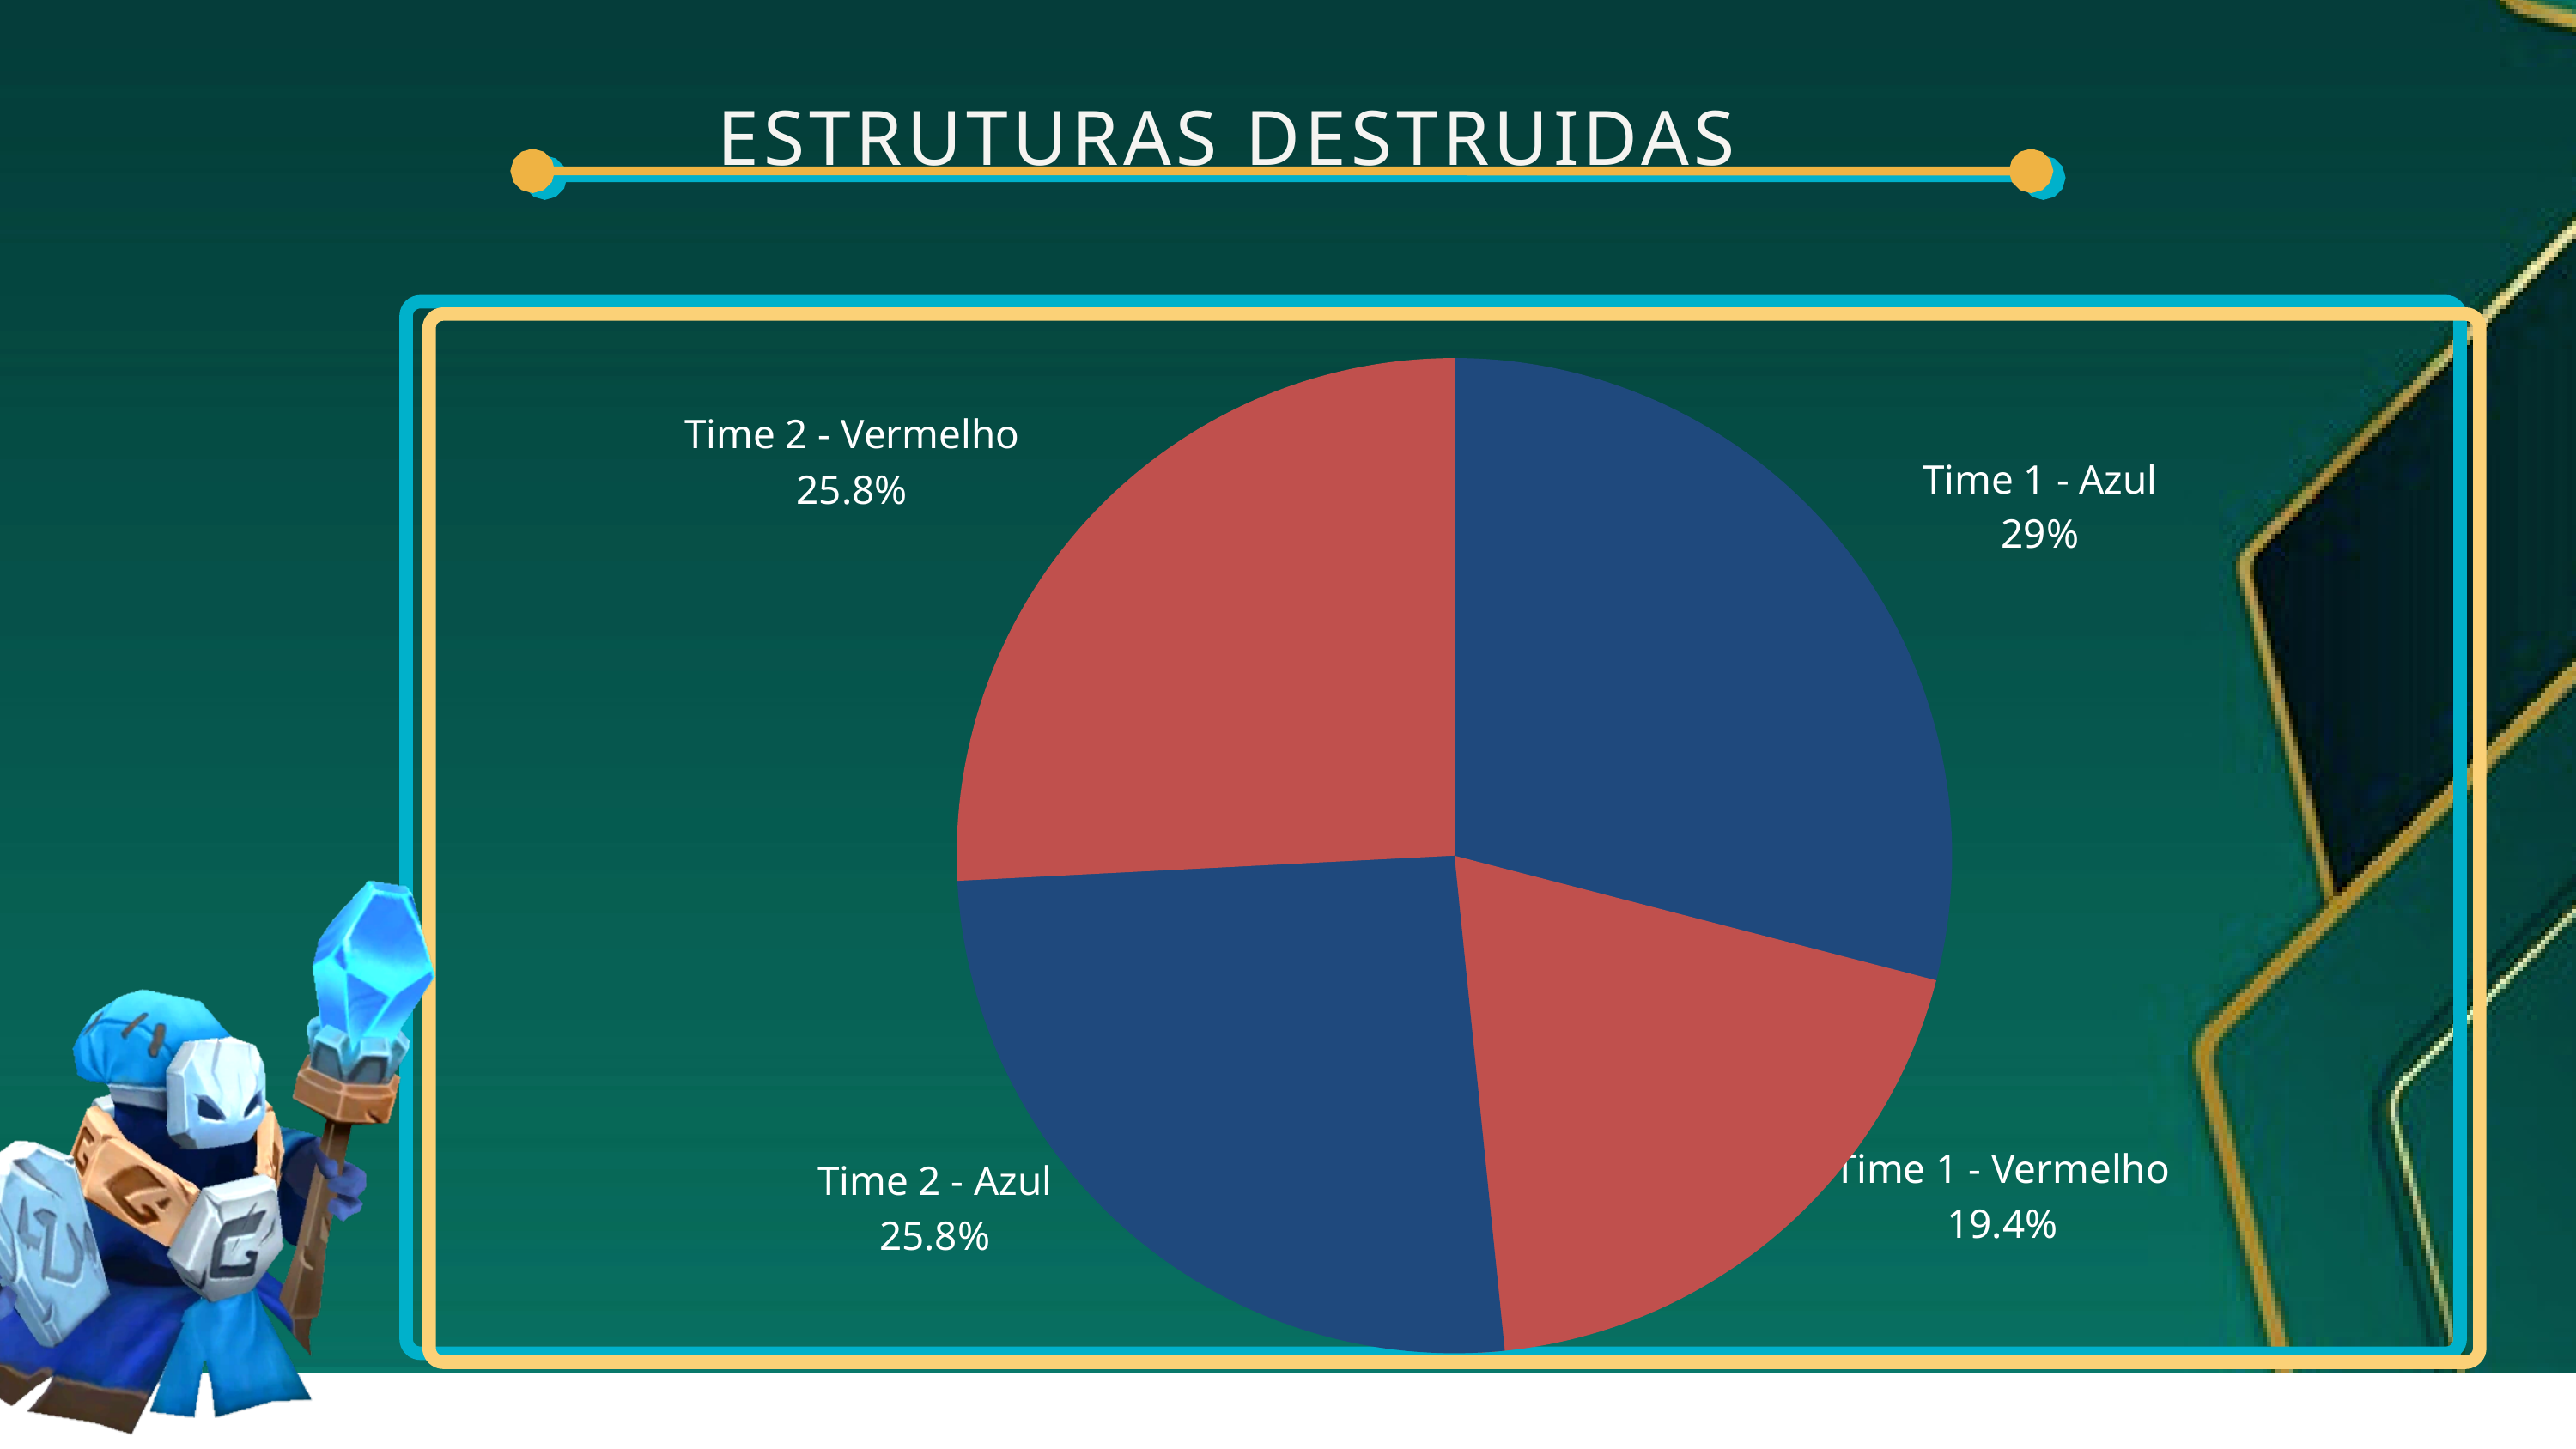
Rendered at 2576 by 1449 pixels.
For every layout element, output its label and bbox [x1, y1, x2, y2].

text_box [532, 170, 2044, 185]
text_box [670, 357, 2185, 1354]
text_box [428, 313, 2481, 1363]
text_box [405, 301, 2461, 865]
picture [0, 0, 2576, 1449]
